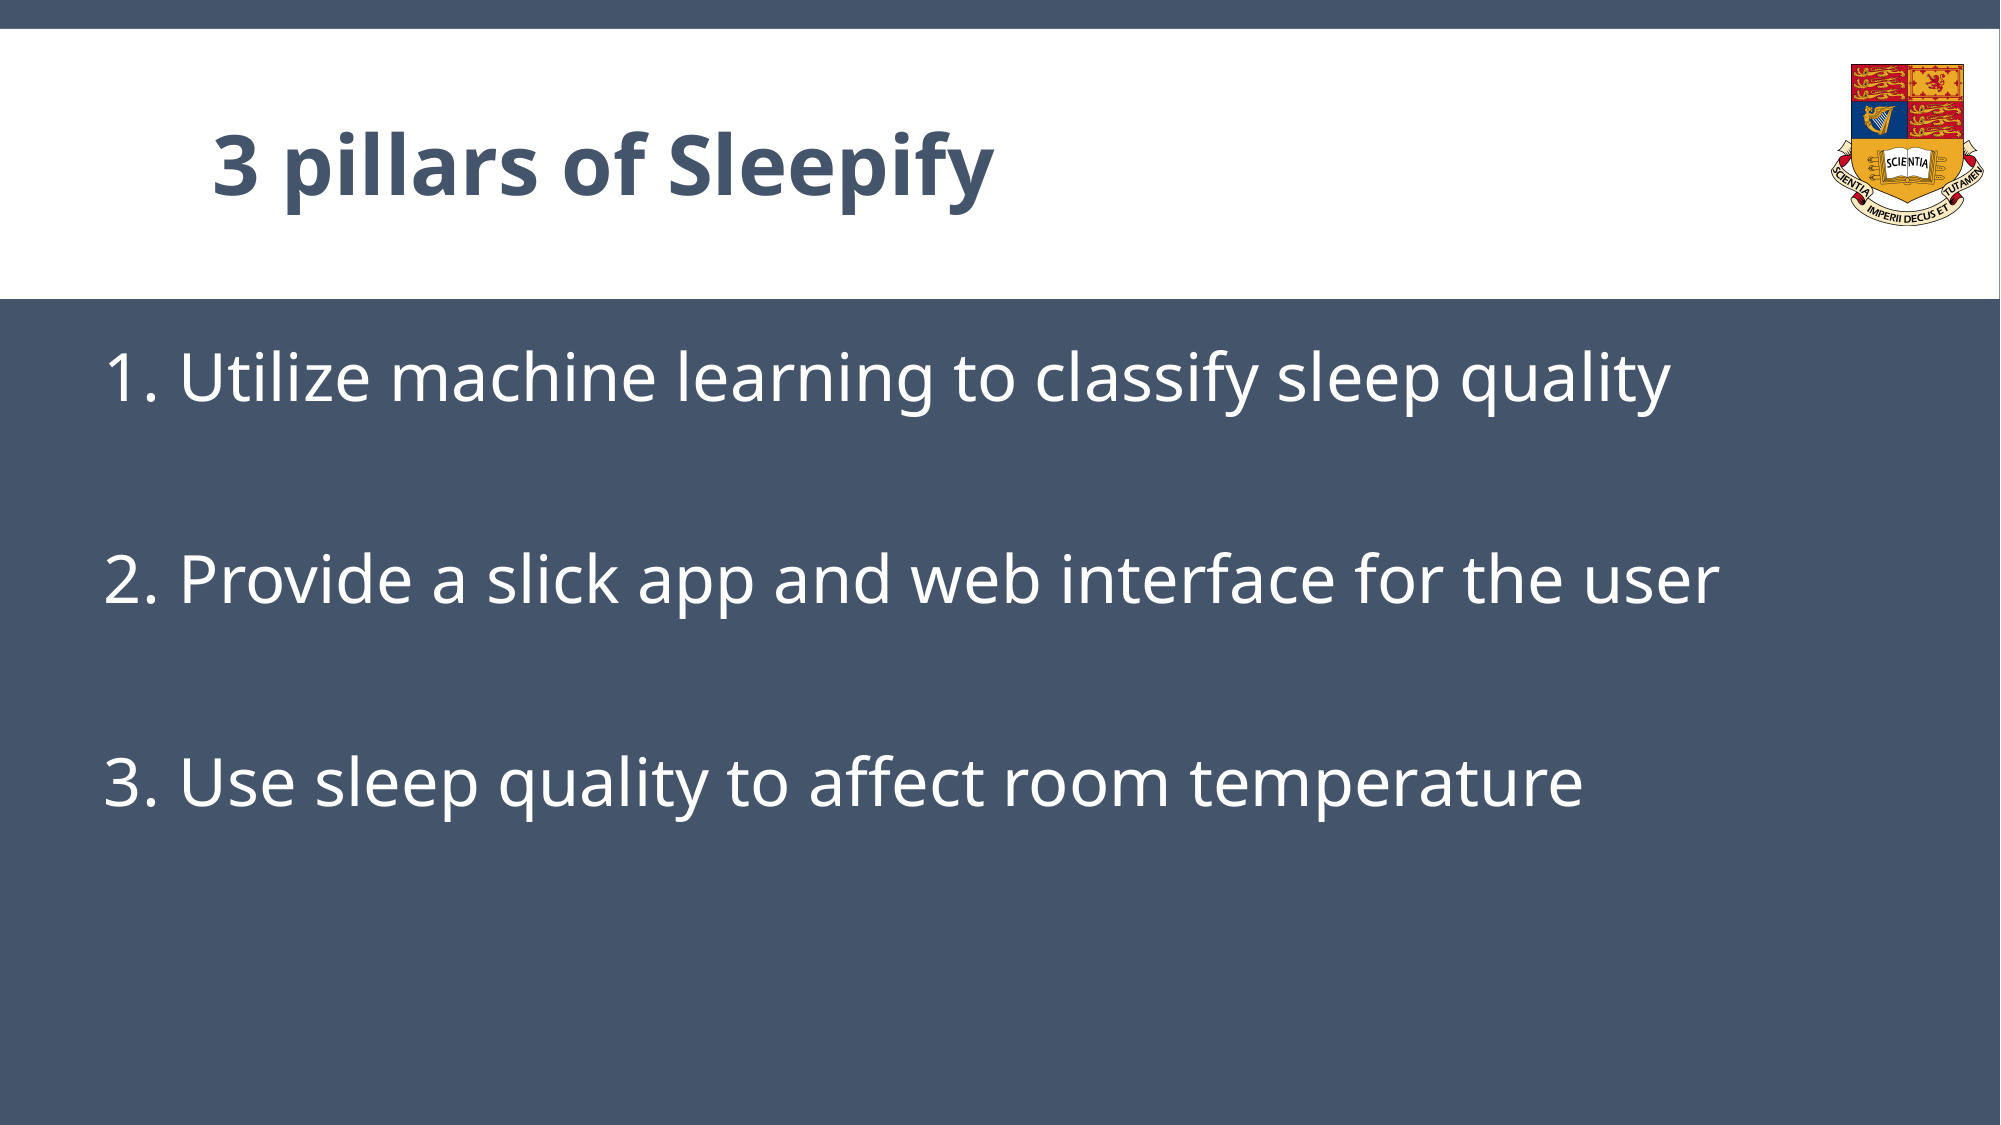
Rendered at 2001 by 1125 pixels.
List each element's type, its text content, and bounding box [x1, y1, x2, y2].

title 3 pillars of Sleepify [197, 46, 1803, 295]
picture [1831, 63, 1984, 226]
list Utilize machine learning to classify sleep quality Provide a slick app and web interface for the user Use sleep quality to affect room temperature [89, 335, 1984, 1108]
